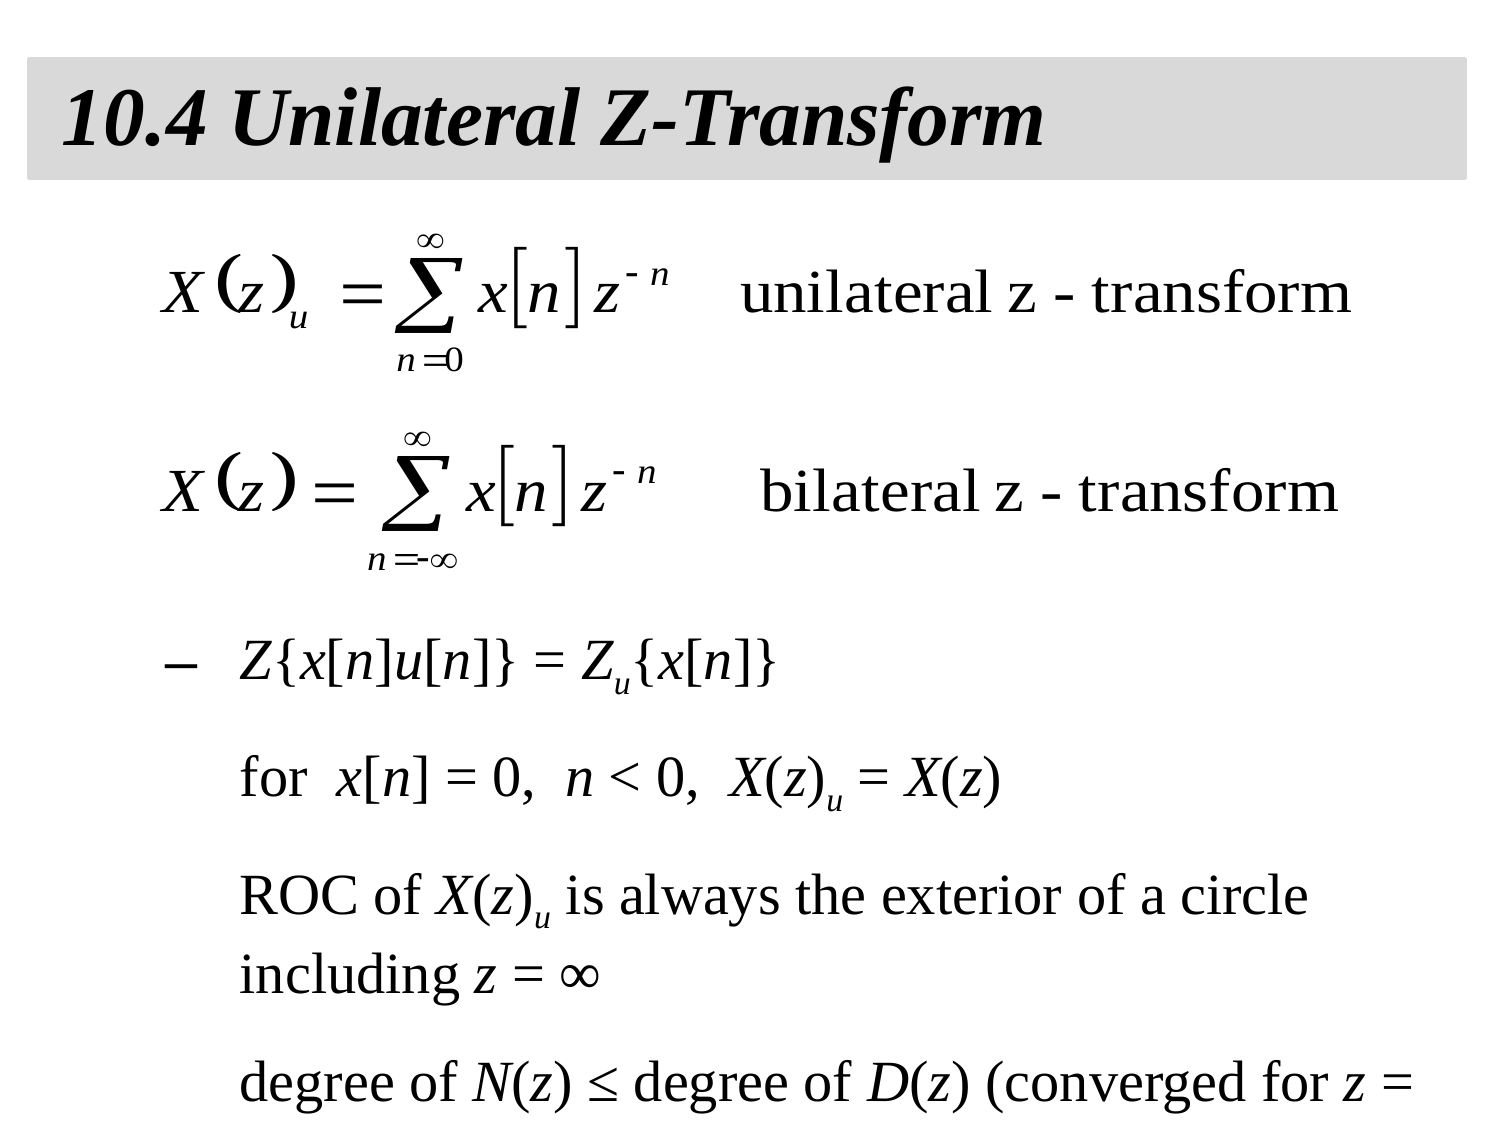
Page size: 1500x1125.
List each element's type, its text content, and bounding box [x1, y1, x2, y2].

text_box Z{x[n]u[n]} = Zu{x[n]} for x[n] = 0, n < 0, X(z)u = X(z) ROC of X(z)u is always the exterior of a circle including z = ∞ degree of N(z) ≤ degree of D(z) (converged for z = ∞) [0, 614, 1500, 1125]
text_box 10.4 Unilateral Z-Transform [0, 55, 1500, 170]
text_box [147, 212, 1364, 581]
text_box [27, 170, 1467, 180]
